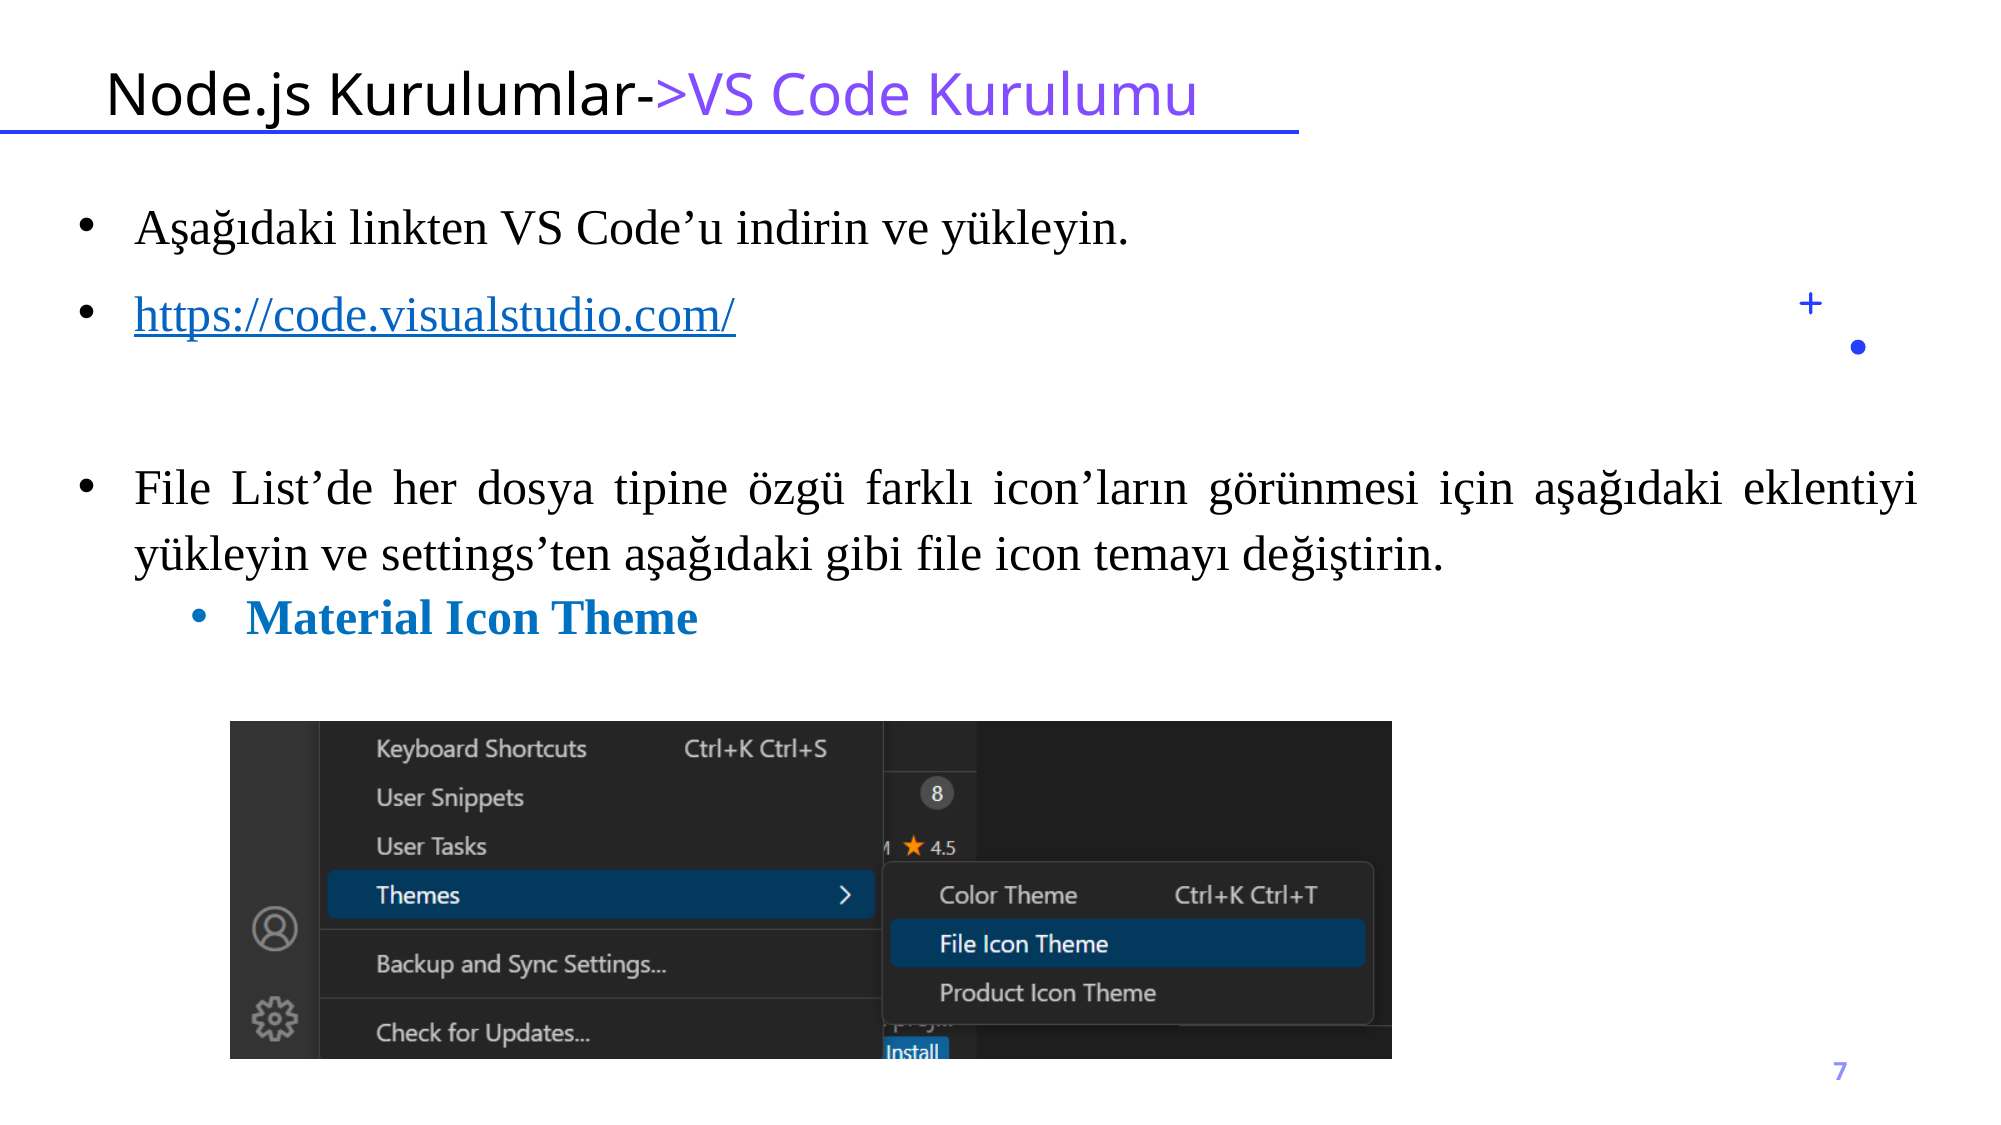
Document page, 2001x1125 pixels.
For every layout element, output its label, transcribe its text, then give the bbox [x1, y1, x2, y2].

picture [229, 721, 1392, 1059]
list Aşağıdaki linkten VS Code’u indirin ve yükleyin. https://code.visualstudio.com/ File List’de her dosya tipine özgü farklı icon’ların görünmesi için aşağıdaki eklentiyi yükleyin ve settings’ten aşağıdaki gibi file icon temayı değiştirin. Material Icon Theme [62, 180, 1936, 1043]
slide_number 7 [1412, 1042, 1863, 1103]
title Node.js Kurulumlar->VS Code Kurulumu [0, 42, 1306, 137]
